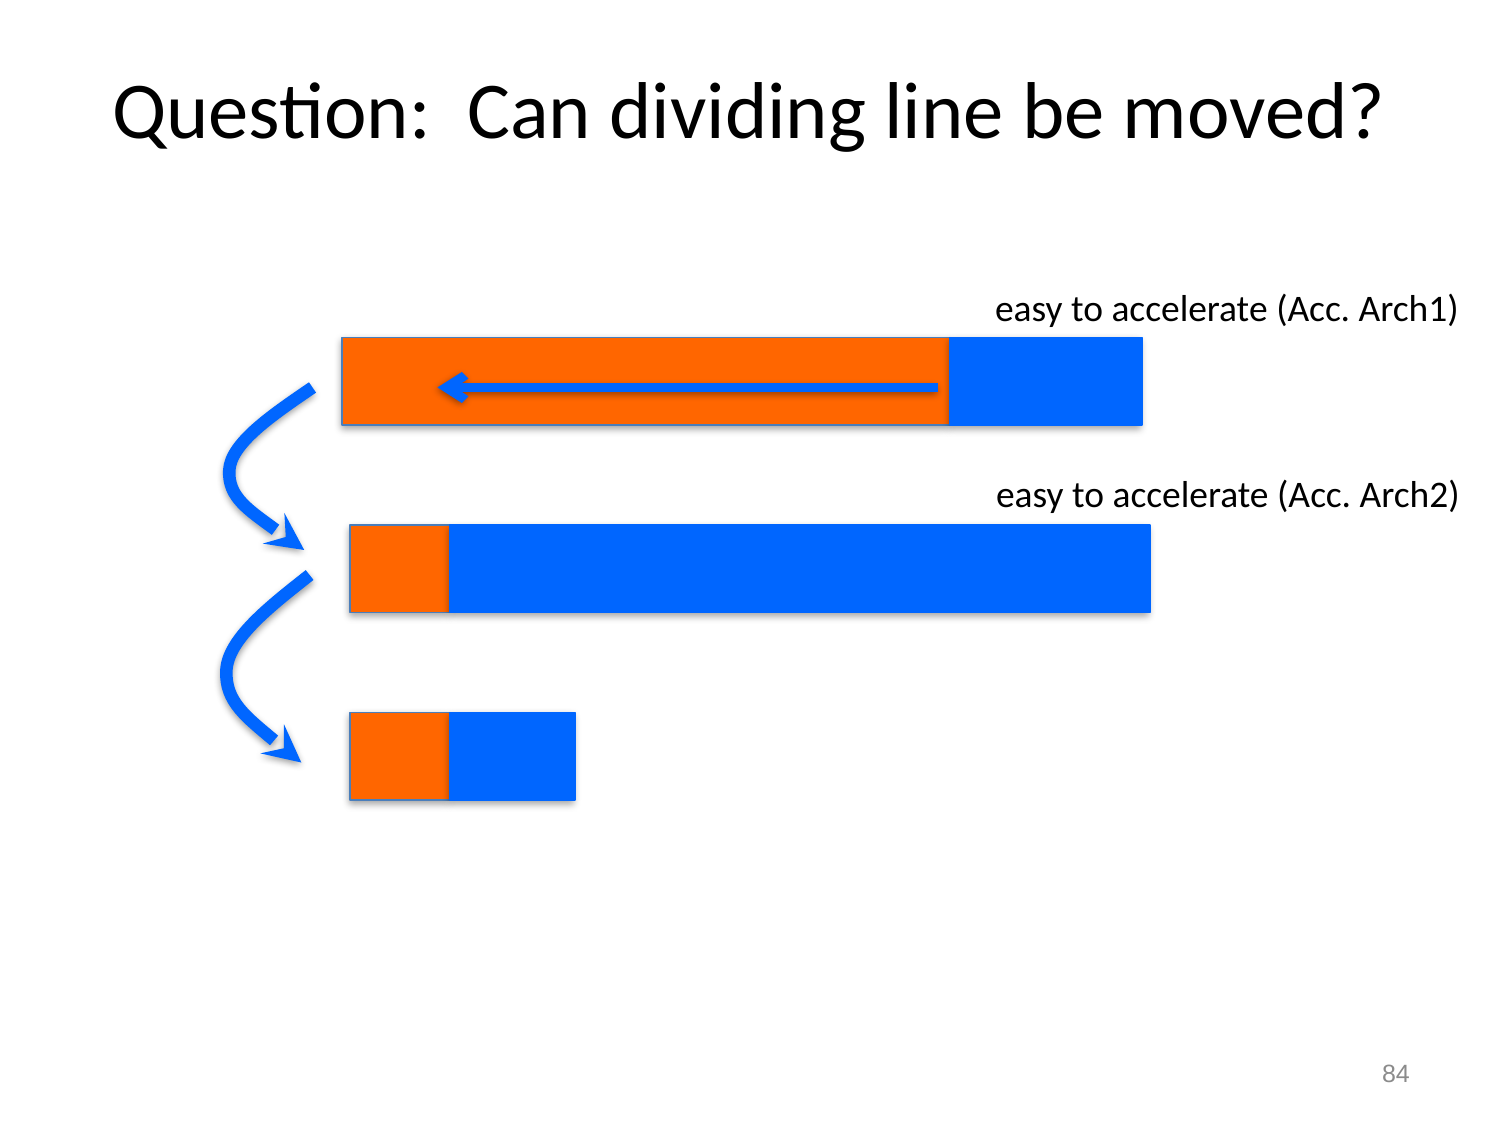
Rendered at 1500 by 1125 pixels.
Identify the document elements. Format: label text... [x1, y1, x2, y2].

text_box [349, 524, 449, 613]
text_box easy to accelerate (Acc. Arch1) [980, 276, 1475, 337]
text_box [227, 385, 314, 550]
text_box [949, 337, 1143, 426]
slide_number 84 [1074, 1042, 1425, 1103]
text_box [224, 573, 311, 763]
title Question: Can dividing line be moved? [75, 12, 1425, 200]
text_box [341, 337, 947, 426]
text_box [349, 712, 447, 801]
text_box easy to accelerate (Acc. Arch2) [981, 462, 1476, 568]
text_box [449, 712, 576, 801]
text_box [449, 524, 1151, 613]
